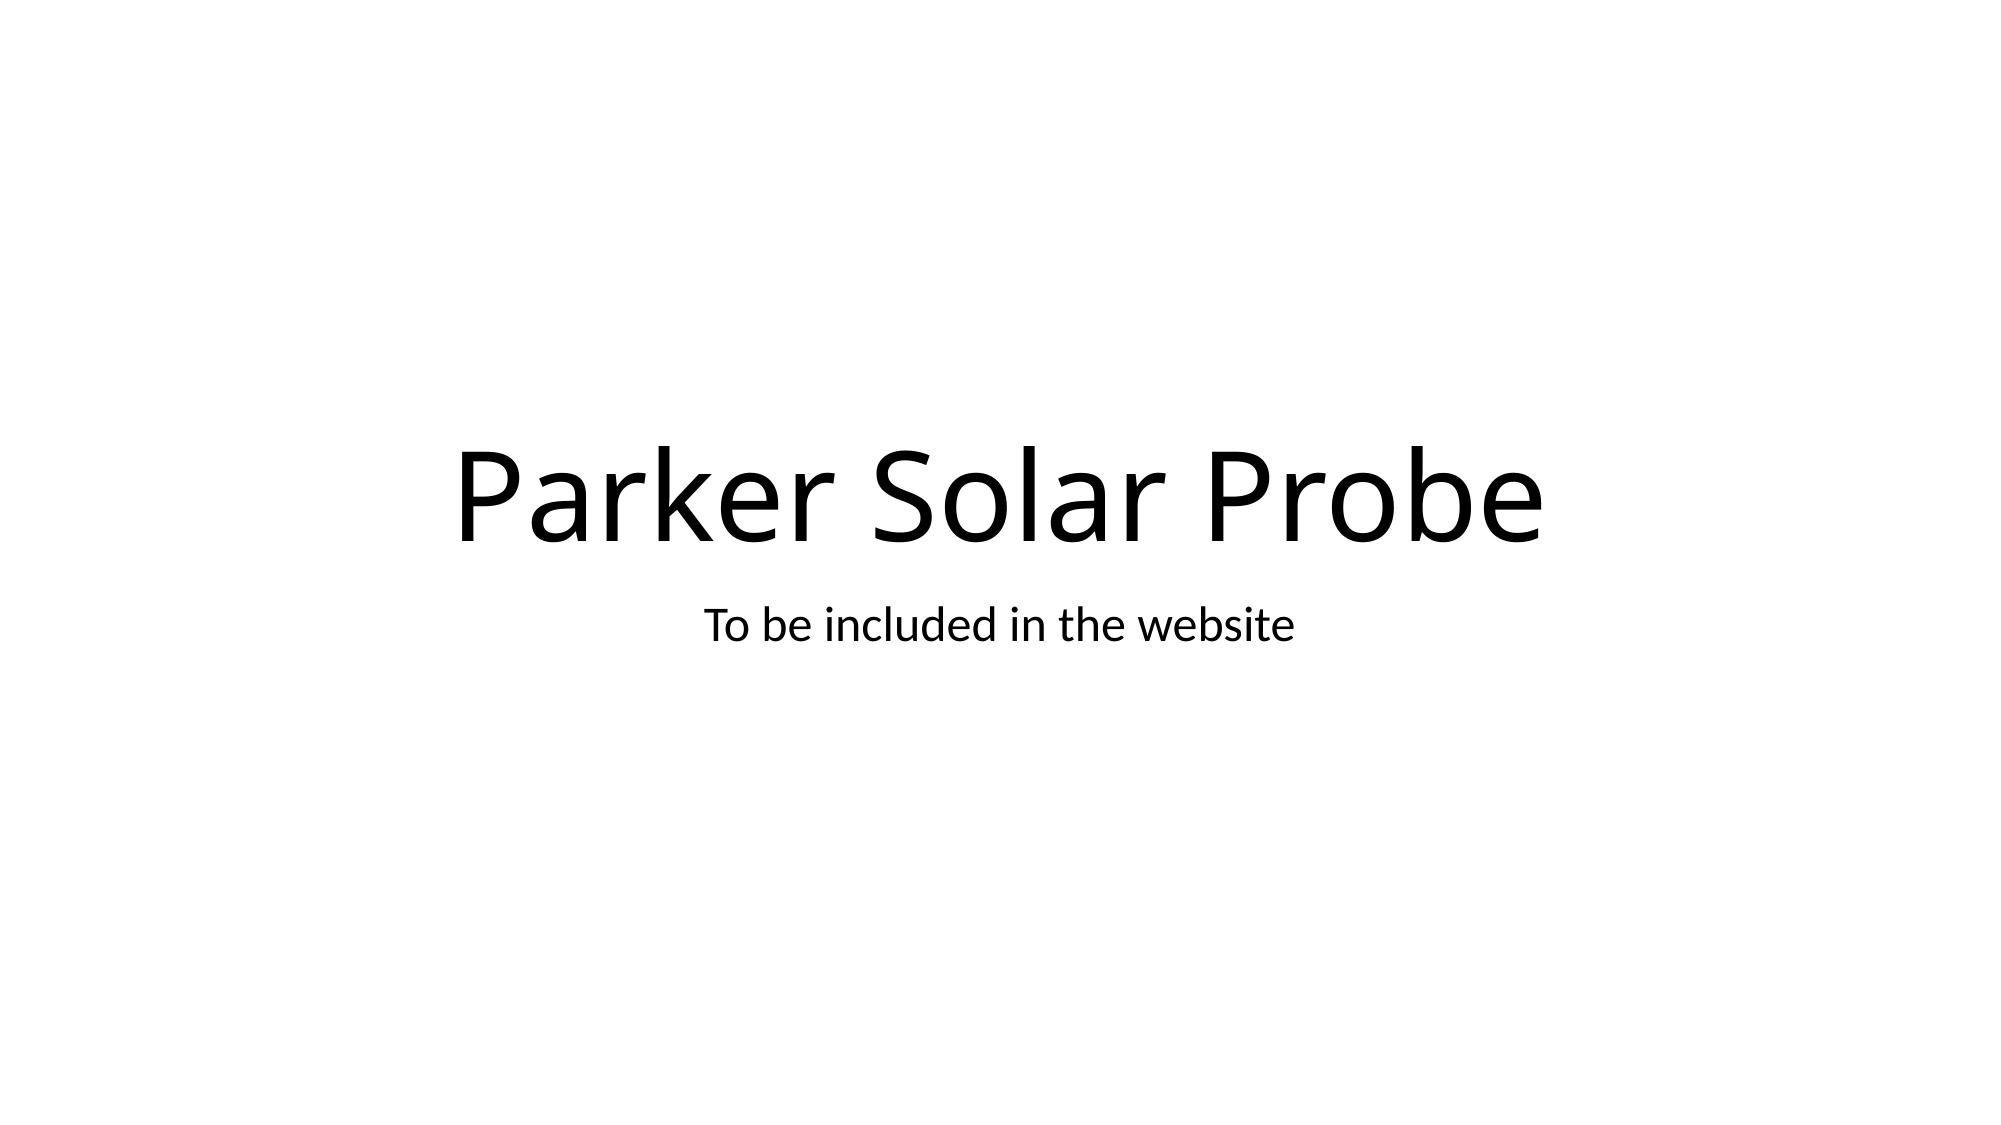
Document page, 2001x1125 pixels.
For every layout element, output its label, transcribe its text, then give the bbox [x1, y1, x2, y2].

title Parker Solar Probe [249, 184, 1750, 576]
subtitle To be included in the website [249, 590, 1750, 863]
